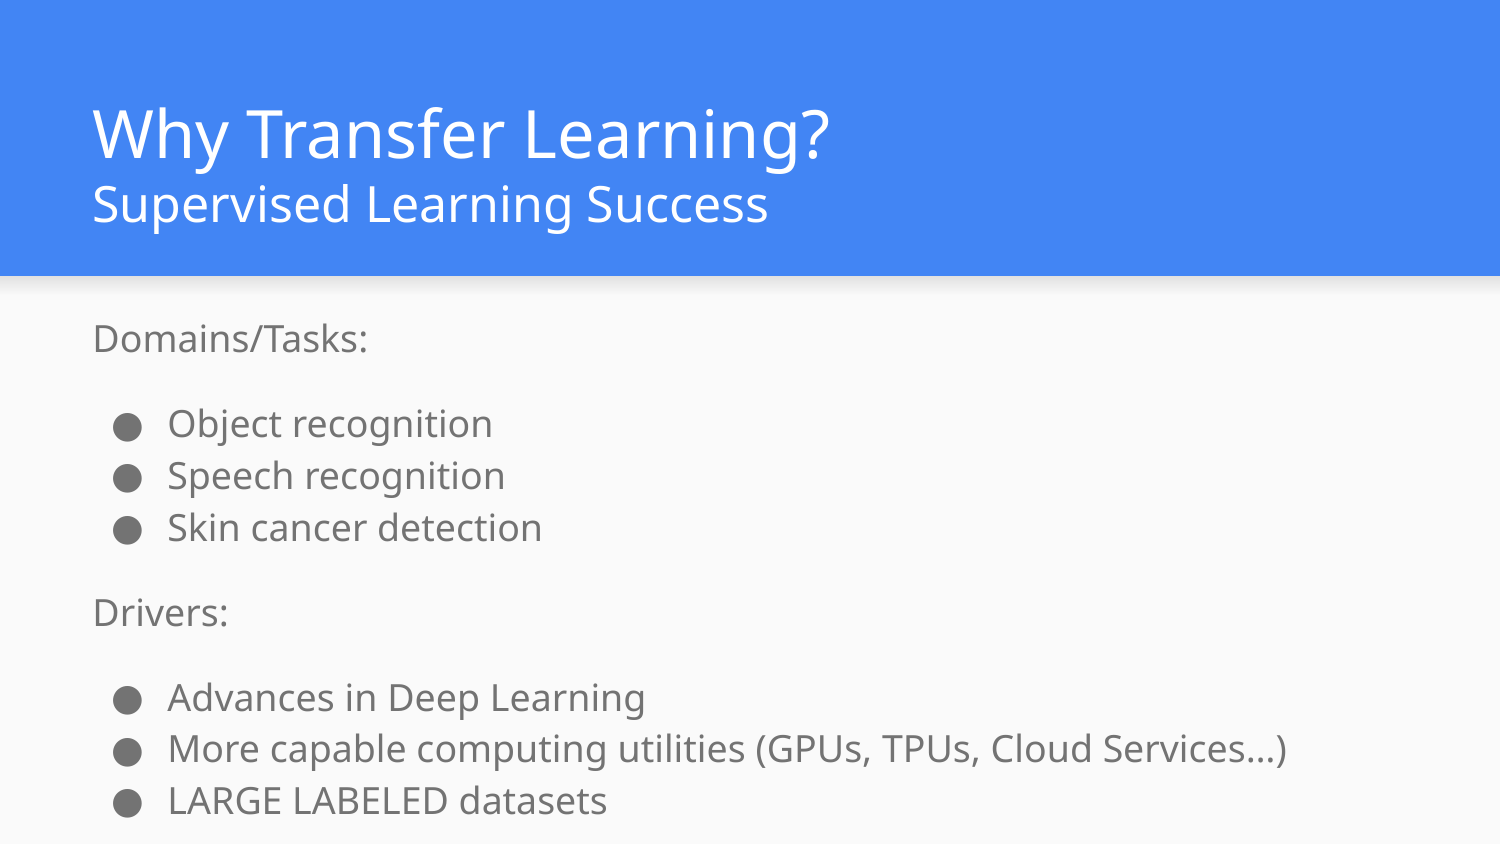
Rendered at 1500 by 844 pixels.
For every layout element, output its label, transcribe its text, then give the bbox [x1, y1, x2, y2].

list Domains/Tasks: Object recognition Speech recognition Skin cancer detection Drivers: Advances in Deep Learning More capable computing utilities (GPUs, TPUs, Cloud Services…) LARGE LABELED datasets [77, 293, 1427, 810]
title Why Transfer Learning? Supervised Learning Success [77, 121, 1427, 248]
